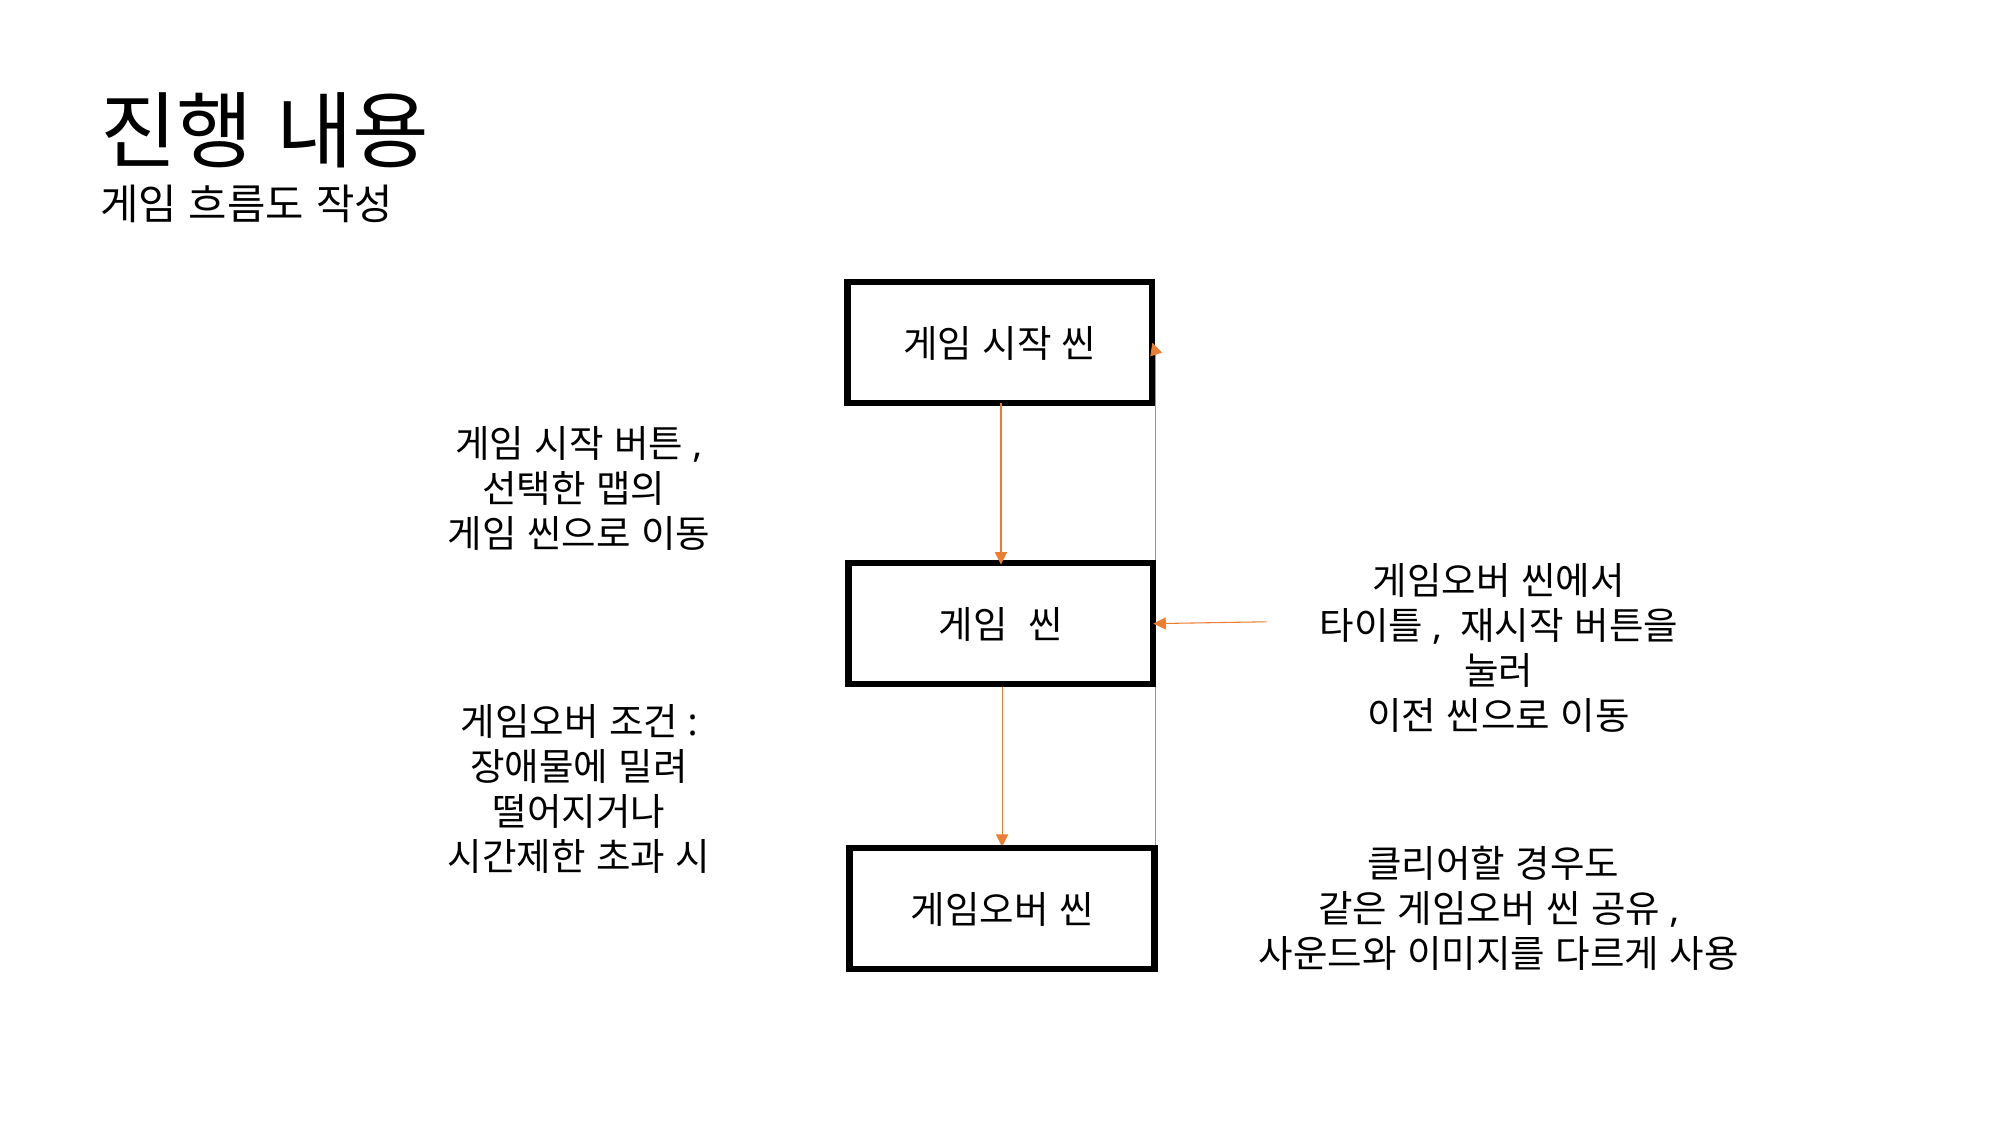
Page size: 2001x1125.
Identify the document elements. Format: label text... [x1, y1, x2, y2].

text_box 게임 씬 [848, 562, 1152, 685]
text_box 게임오버 씬에서 타이틀, 재시작 버튼을 눌러 이전 씬으로 이동 [1283, 549, 1715, 744]
text_box 게임 시작 버튼, 선택한 맵의 게임 씬으로 이동 [427, 413, 731, 563]
text_box 게임오버 조건: 장애물에 밀려 떨어지거나 시간제한 초과 시 [368, 690, 791, 886]
text_box 클리어할 경우도 같은 게임오버 씬 공유, 사운드와 이미지를 다르게 사용 [1240, 832, 1758, 983]
text_box 게임오버 씬 [849, 847, 1155, 970]
text_box 게임 시작 씬 [846, 281, 1153, 404]
text_box 진행 내용 게임 흐름도 작성 [85, 70, 607, 236]
